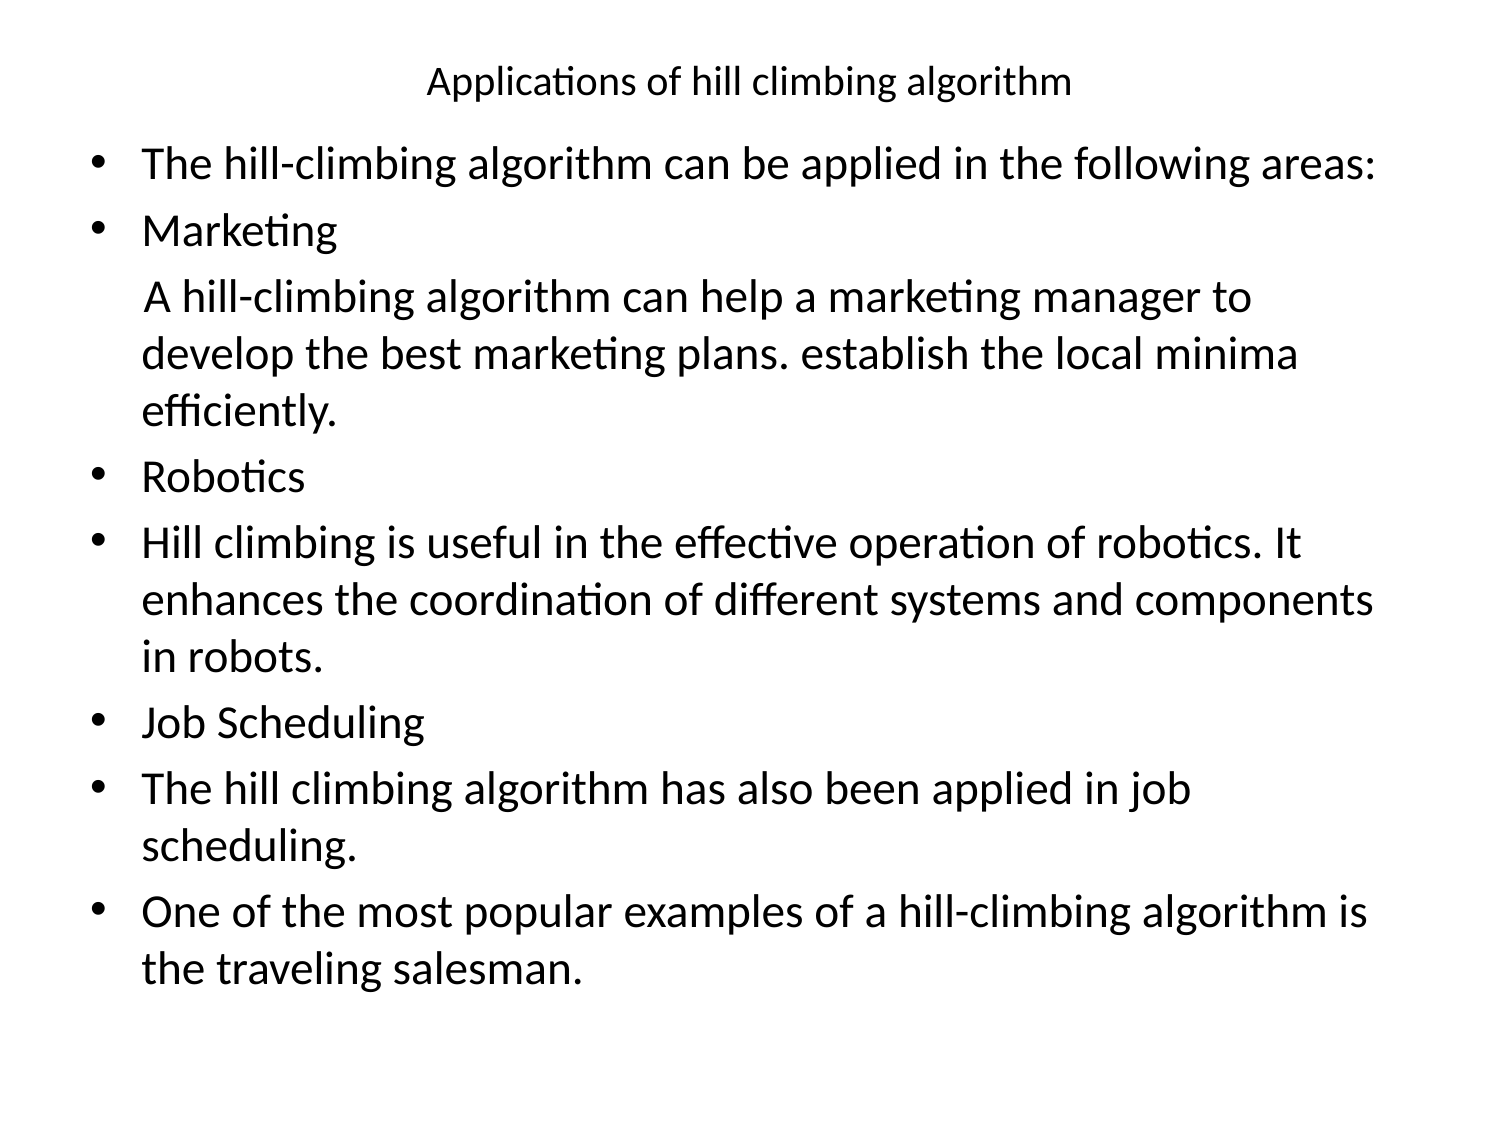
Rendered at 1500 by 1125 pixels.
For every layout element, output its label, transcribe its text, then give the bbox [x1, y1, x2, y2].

title Applications of hill climbing algorithm [75, 45, 1425, 125]
list The hill-climbing algorithm can be applied in the following areas: Marketing A hill-climbing algorithm can help a marketing manager to develop the best marketing plans. establish the local minima efficiently. Robotics Hill climbing is useful in the effective operation of robotics. It enhances the coordination of different systems and components in robots. Job Scheduling The hill climbing algorithm has also been applied in job scheduling. One of the most popular examples of a hill-climbing algorithm is the traveling salesman. [75, 125, 1425, 1005]
